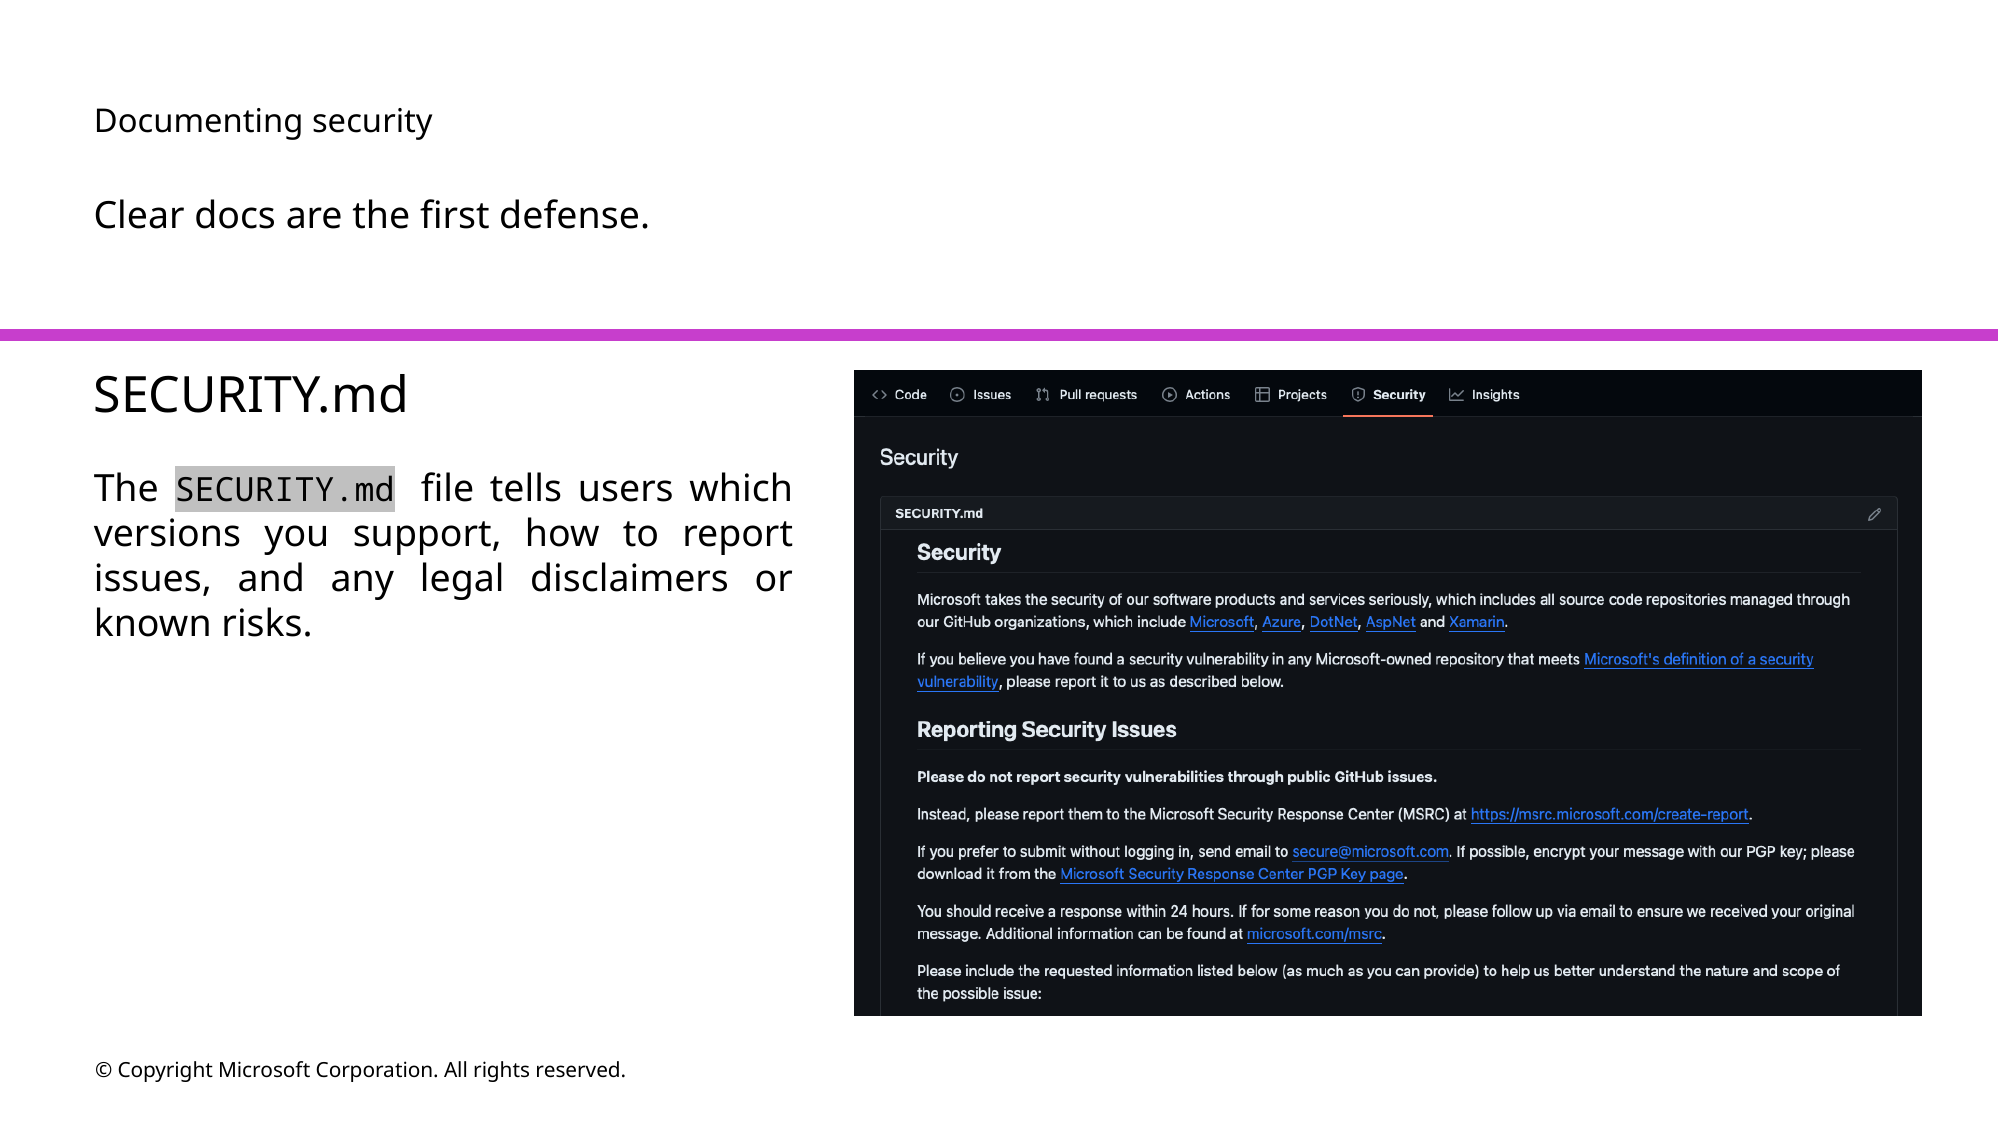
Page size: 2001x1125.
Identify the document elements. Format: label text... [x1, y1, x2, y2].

text_box Clear docs are the first defense. [78, 183, 1146, 243]
title Documenting security [78, 97, 1423, 148]
text_box SECURITY.md [78, 370, 853, 422]
picture [853, 370, 1922, 1016]
footer © Copyright Microsoft Corporation. All rights reserved. [95, 1053, 776, 1086]
text_box The SECURITY.md file tells users which versions you support, how to report issues, and any legal disclaimers or known risks. [78, 456, 809, 697]
